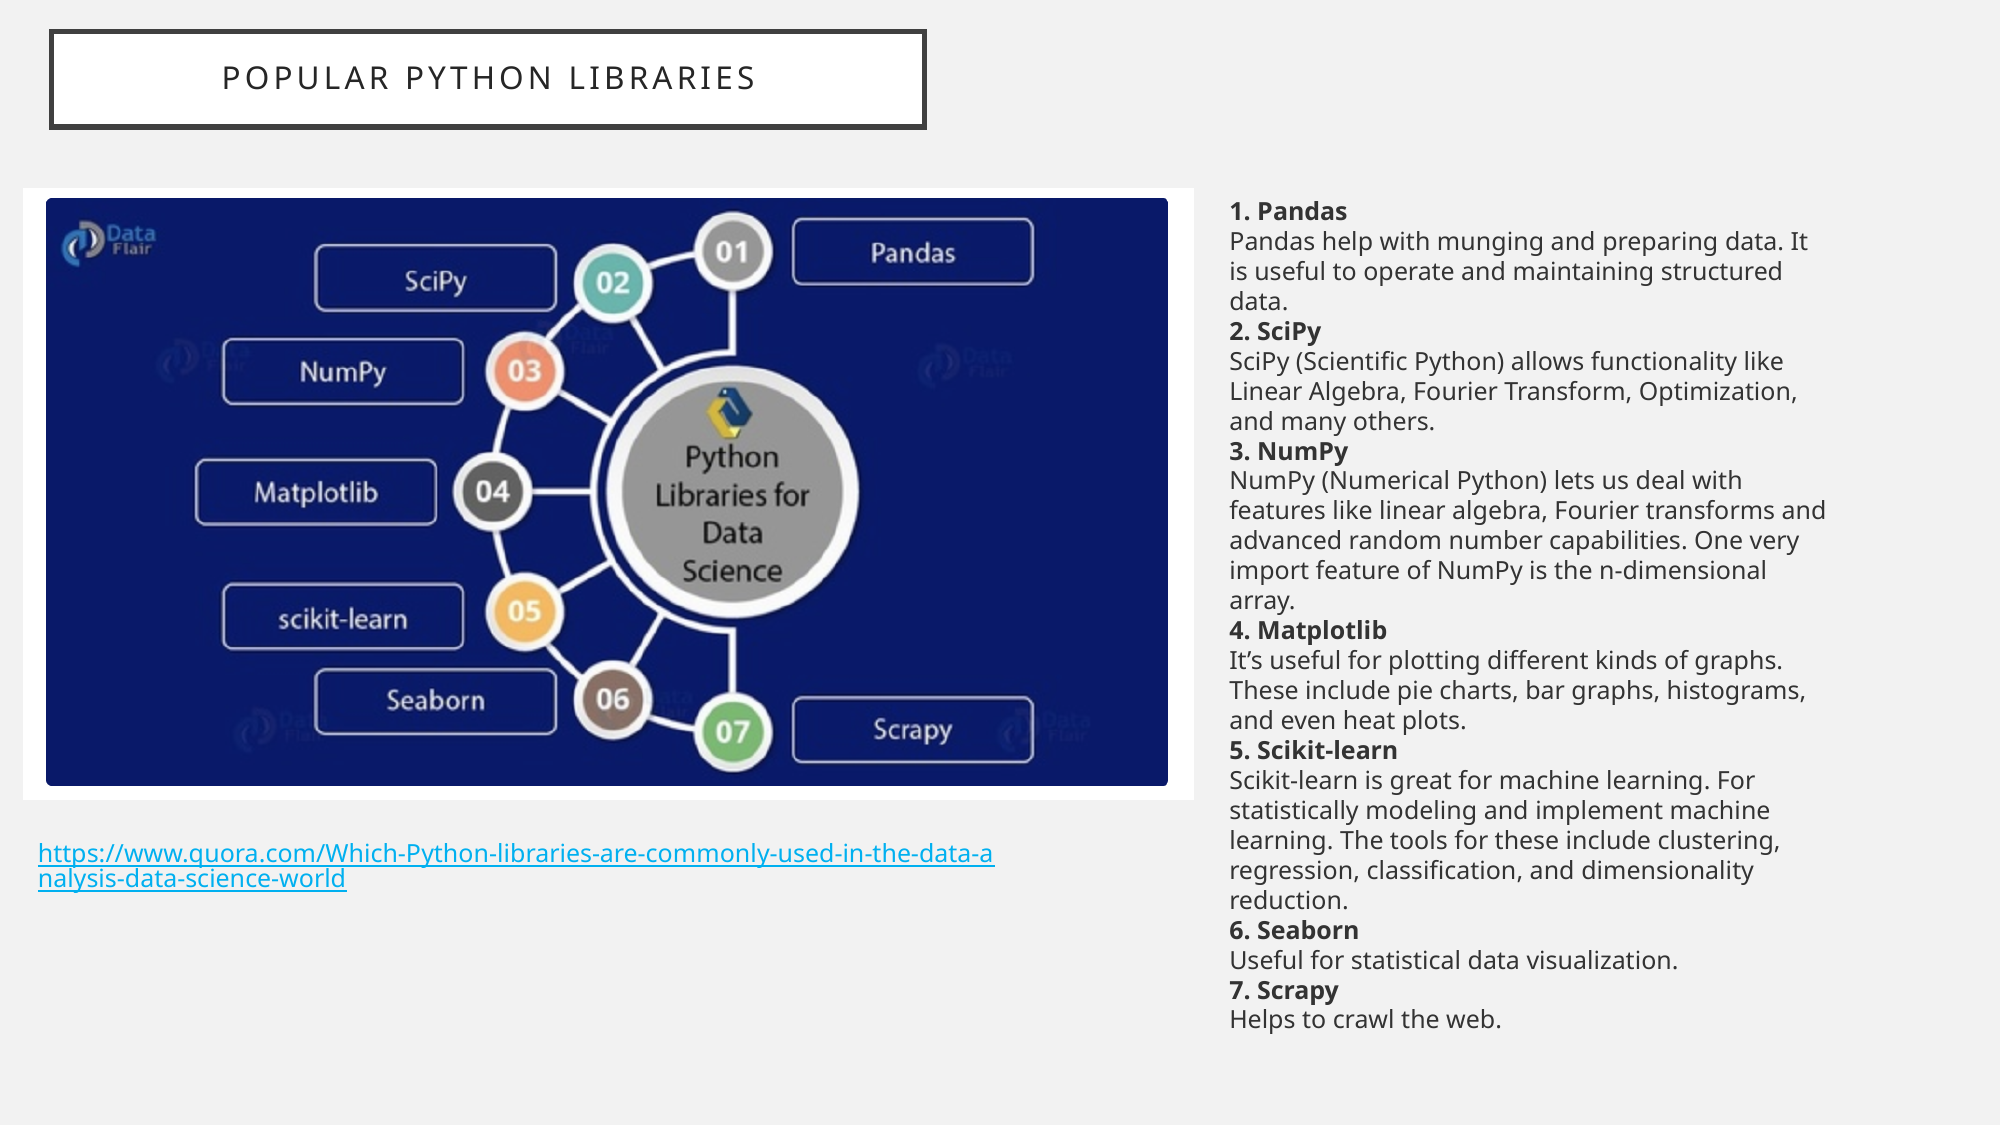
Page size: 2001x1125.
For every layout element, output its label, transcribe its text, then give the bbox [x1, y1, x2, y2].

text_box https://www.quora.com/Which-Python-libraries-are-commonly-used-in-the-data-analysis-data-science-world [23, 830, 1024, 880]
picture [23, 188, 1194, 800]
title Popular Python Libraries [49, 29, 927, 130]
text_box 1. Pandas Pandas help with munging and preparing data. It is useful to operate and maintaining structured data. 2. SciPy SciPy (Scientific Python) allows functionality like Linear Algebra, Fourier Transform, Optimization, and many others. 3. NumPy NumPy (Numerical Python) lets us deal with features like linear algebra, Fourier transforms and advanced random number capabilities. One very import feature of NumPy is the n-dimensional array. 4. Matplotlib It’s useful for plotting different kinds of graphs. These include pie charts, bar graphs, histograms, and even heat plots. 5. Scikit-learn Scikit-learn is great for machine learning. For statistically modeling and implement machine learning. The tools for these include clustering, regression, classification, and dimensionality reduction. 6. Seaborn Useful for statistical data visualization. 7. Scrapy Helps to crawl the web. [1214, 188, 1845, 1042]
